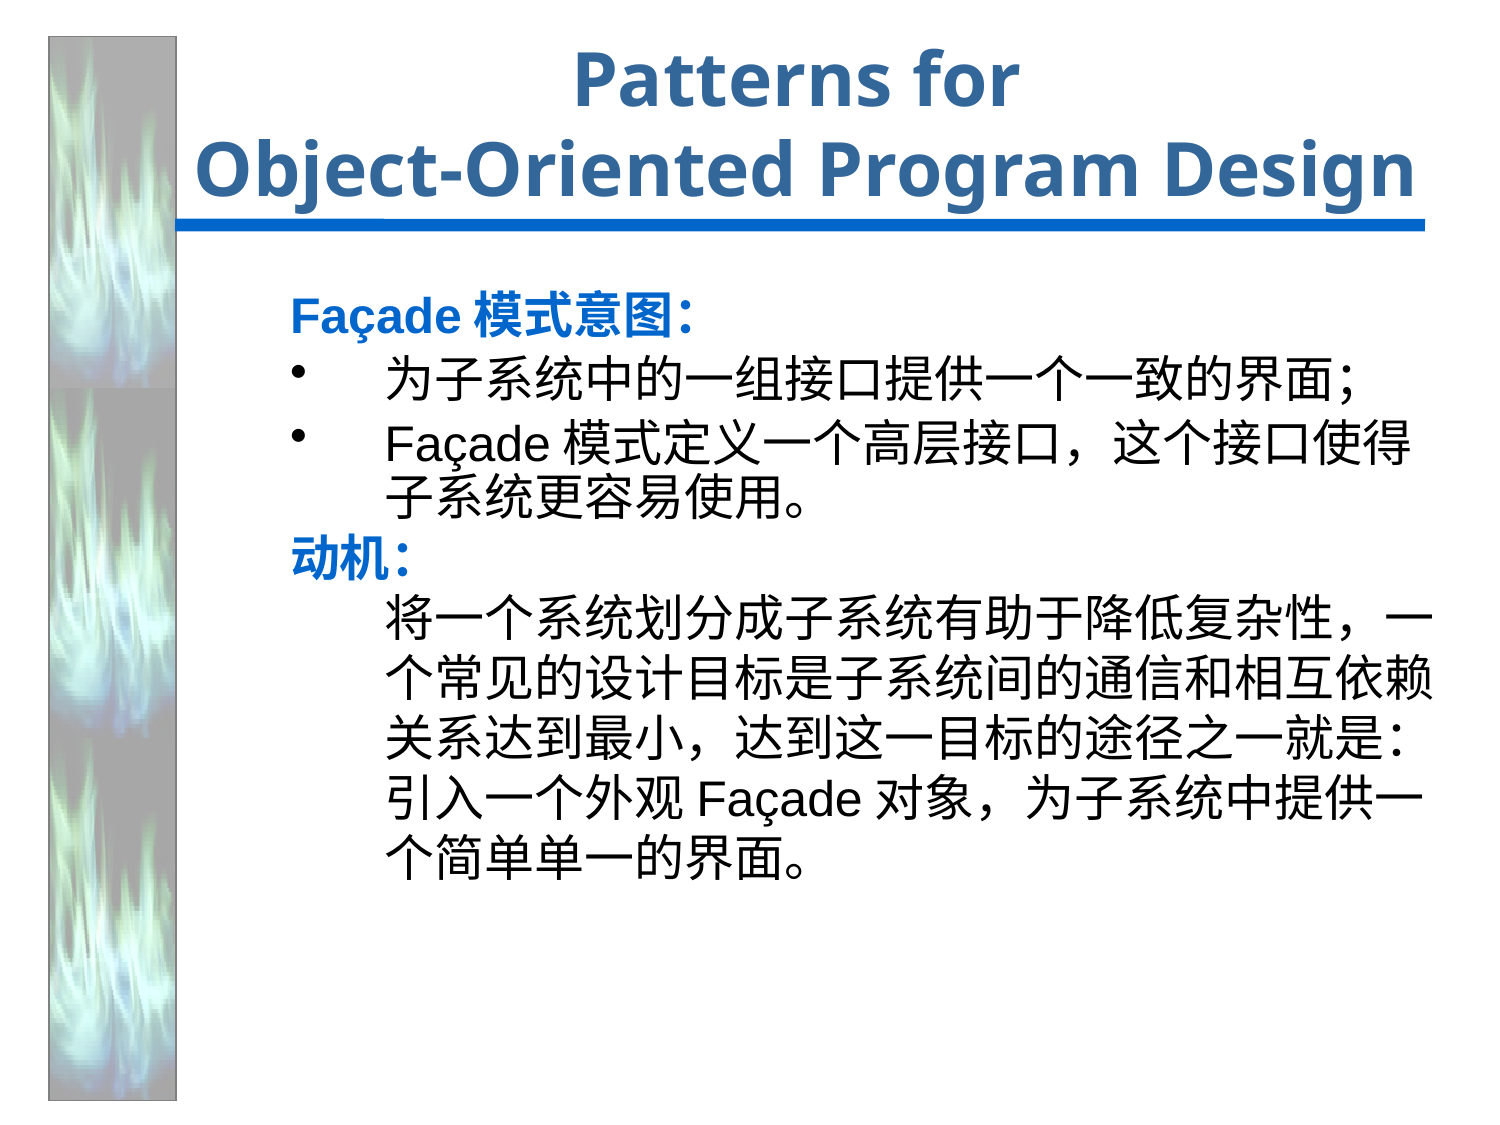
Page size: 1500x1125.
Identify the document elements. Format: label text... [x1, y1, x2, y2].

list Façade模式意图： 为子系统中的一组接口提供一个一致的界面； Façade模式定义一个高层接口，这个接口使得子系统更容易使用。 动机： 将一个系统划分成子系统有助于降低复杂性，一个常见的设计目标是子系统间的通信和相互依赖关系达到最小，达到这一目标的途径之一就是：引入一个外观Façade对象，为子系统中提供一个简单单一的界面。 [275, 282, 1450, 1025]
title Patterns for Object-Oriented Program Design [150, 37, 1463, 205]
